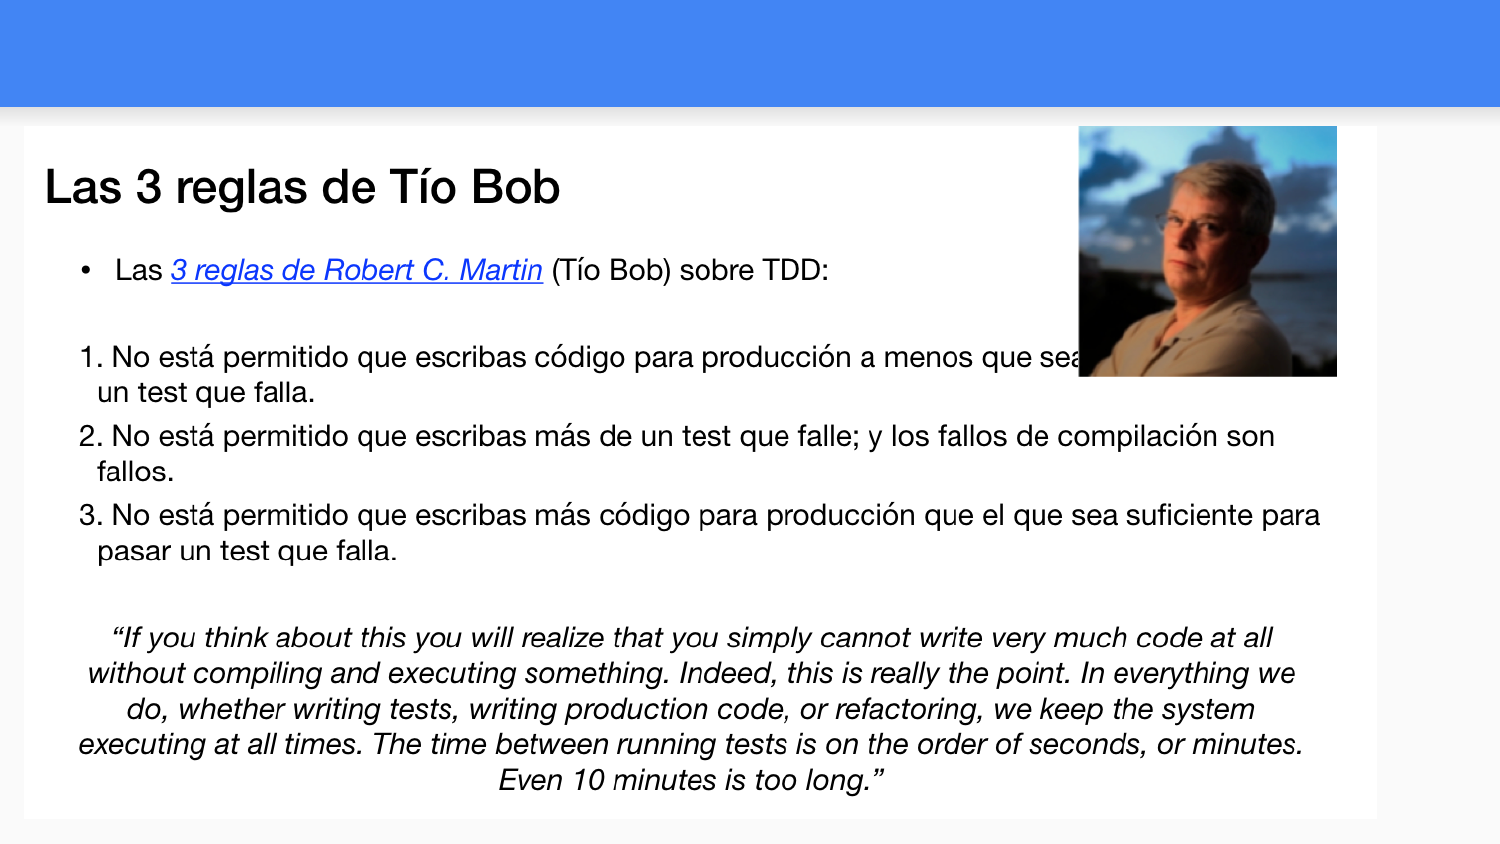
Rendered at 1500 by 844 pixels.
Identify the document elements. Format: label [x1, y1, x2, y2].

picture [24, 126, 1378, 819]
